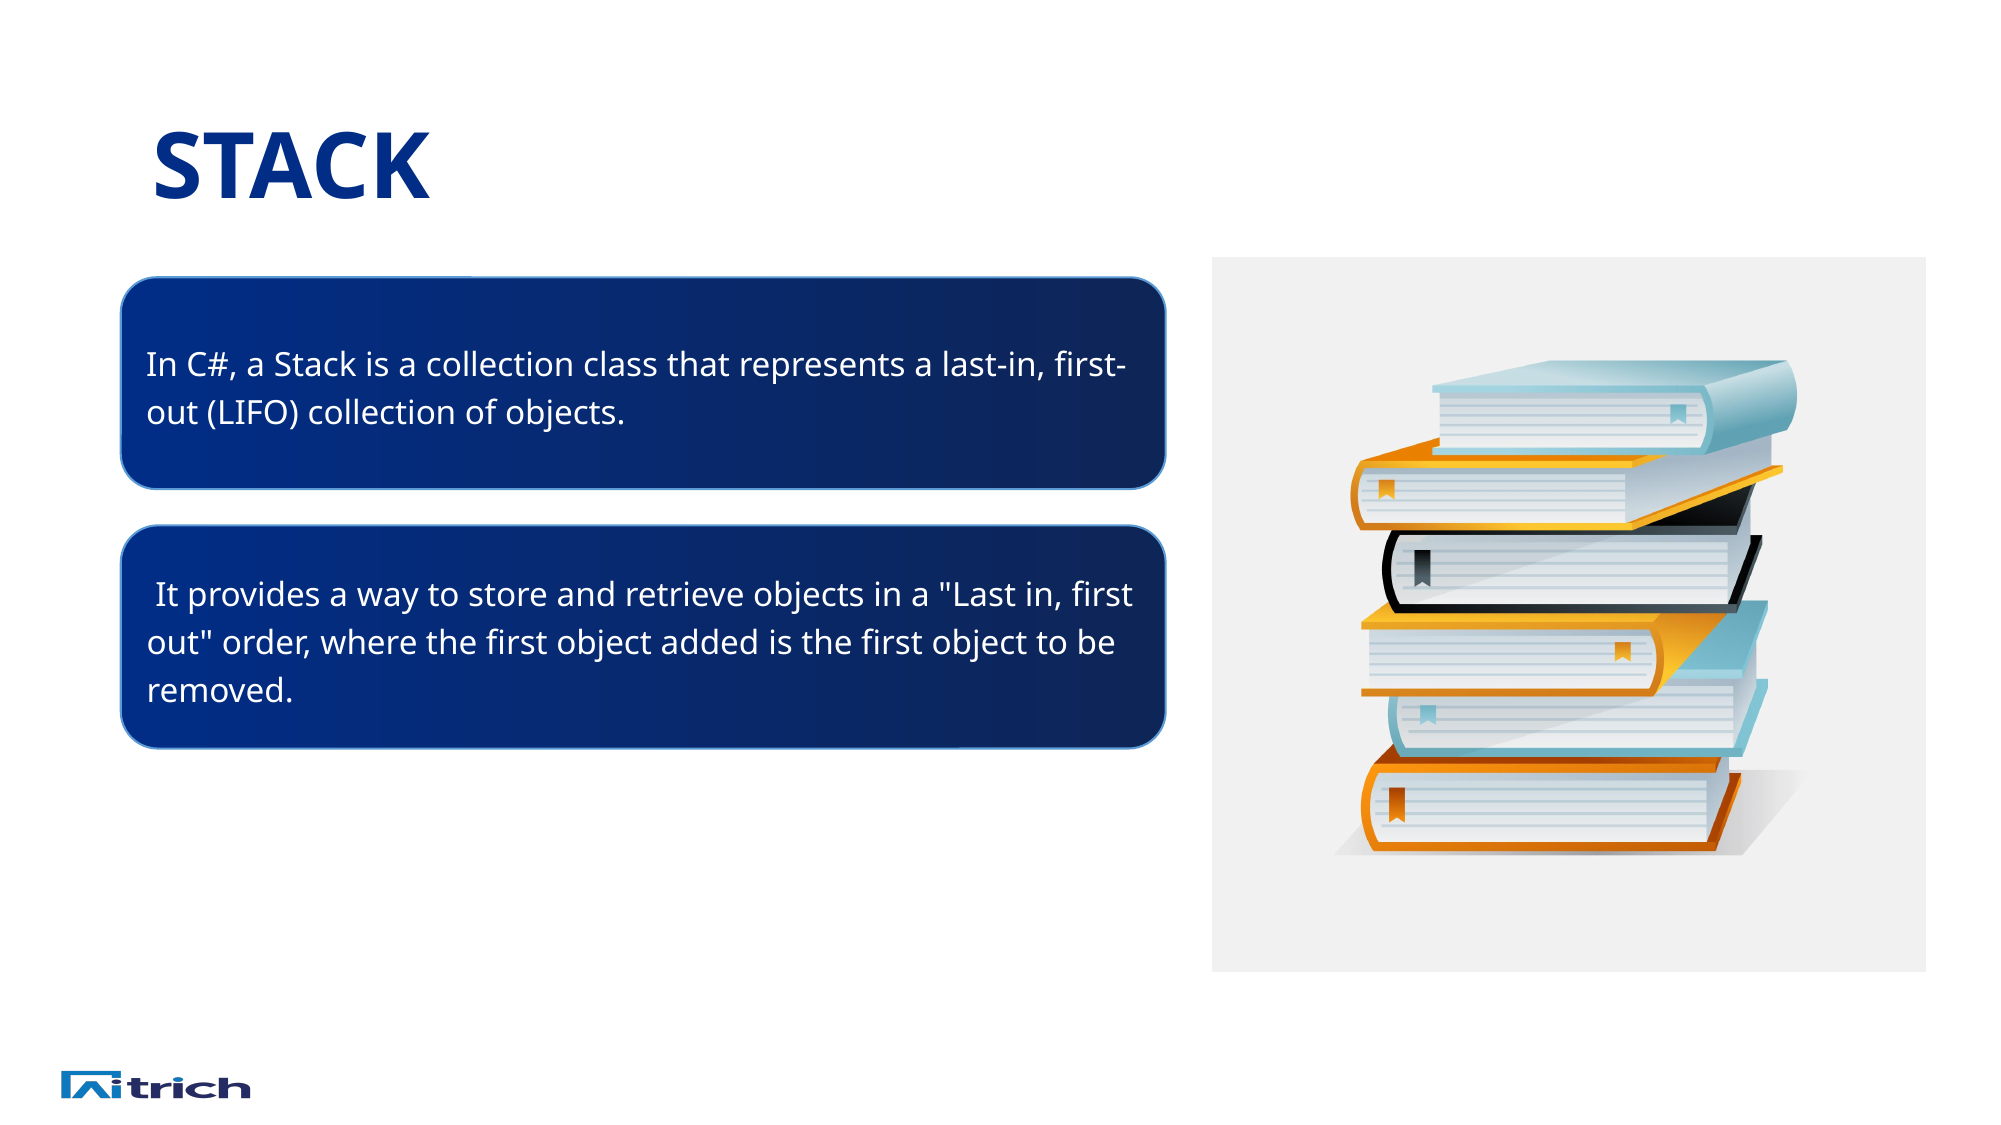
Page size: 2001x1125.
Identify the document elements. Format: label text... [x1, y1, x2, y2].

picture [59, 1070, 252, 1099]
text_box In C#, a Stack is a collection class that represents a last-in, first-out (LIFO) collection of objects. [120, 277, 1166, 490]
text_box It provides a way to store and retrieve objects in a "Last in, first out" order, where the first object added is the first object to be removed. [120, 525, 1166, 749]
title STACK [137, 59, 1863, 278]
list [1211, 257, 1927, 972]
